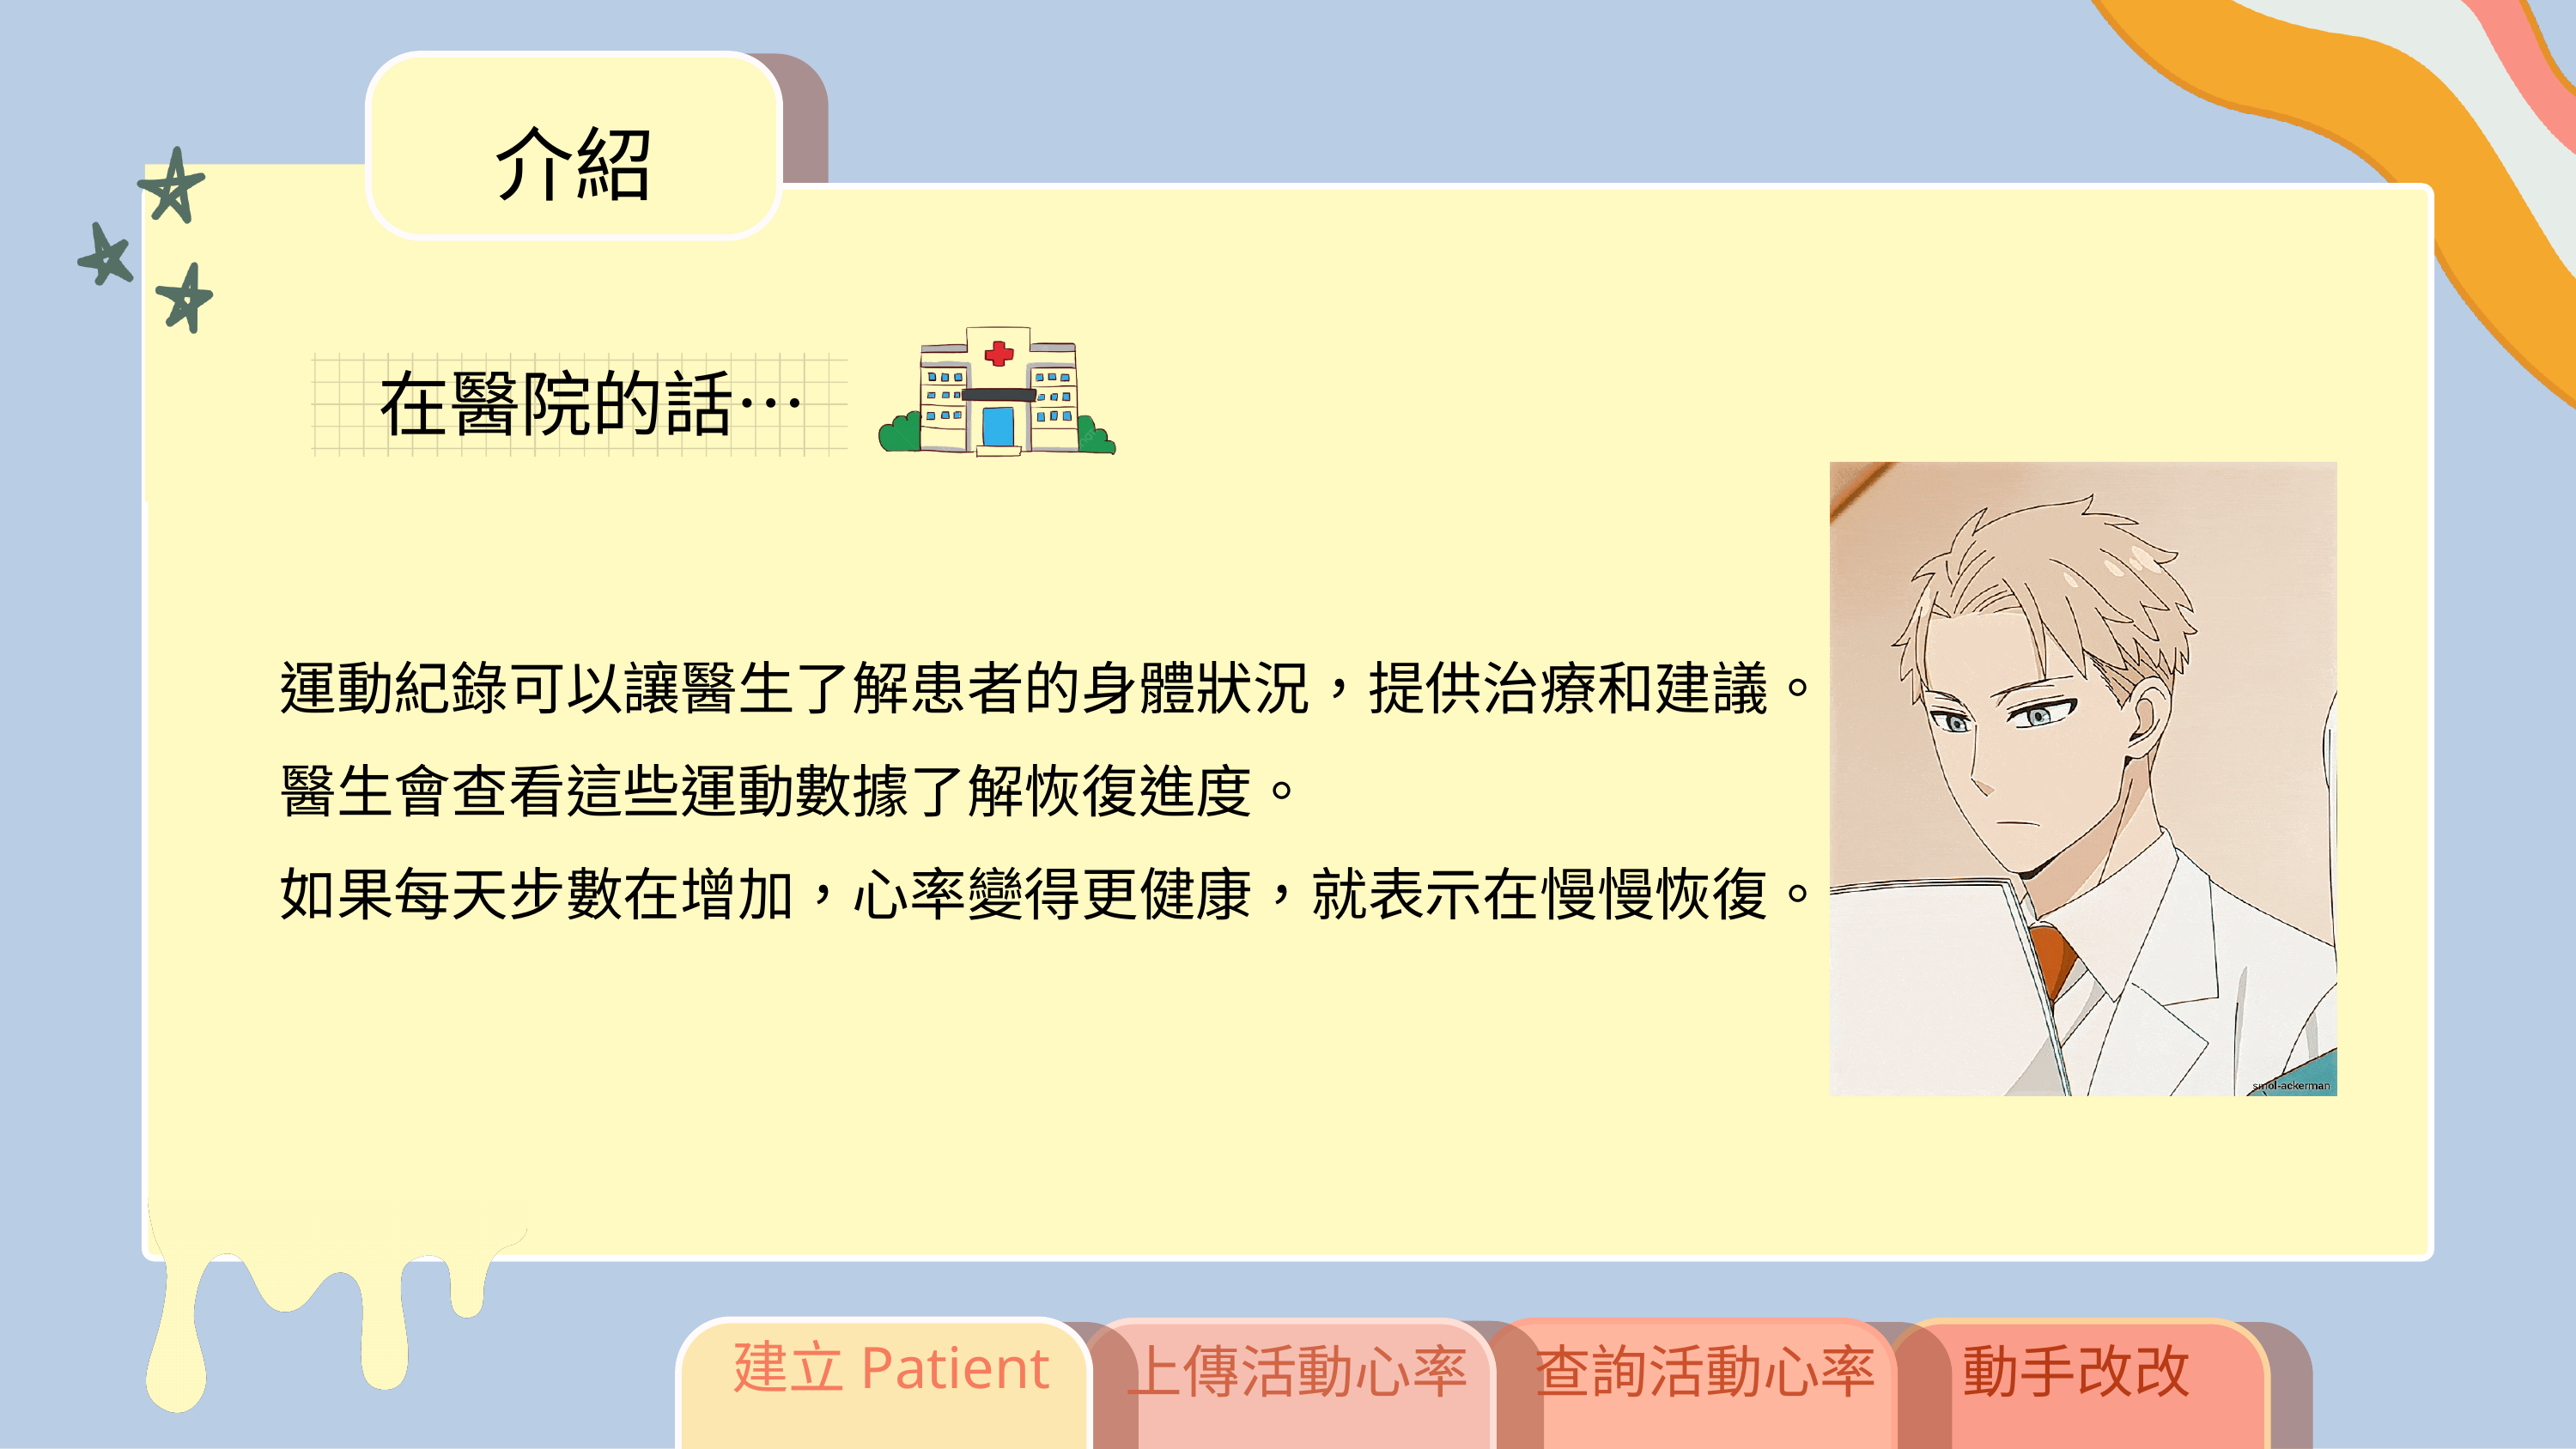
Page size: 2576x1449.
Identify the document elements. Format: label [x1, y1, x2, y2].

text_box [677, 1319, 1091, 1449]
text_box [416, 53, 829, 183]
picture [311, 353, 848, 457]
text_box [368, 54, 414, 183]
text_box [1953, 1321, 2313, 1449]
text_box [144, 185, 2432, 1258]
picture [1830, 462, 2337, 1096]
text_box [1545, 1321, 1953, 1449]
picture [75, 145, 215, 335]
text_box [1137, 1320, 1545, 1449]
picture [146, 1198, 527, 1413]
text_box [1093, 1321, 1139, 1449]
picture [866, 268, 1127, 530]
picture [2008, 0, 2576, 656]
